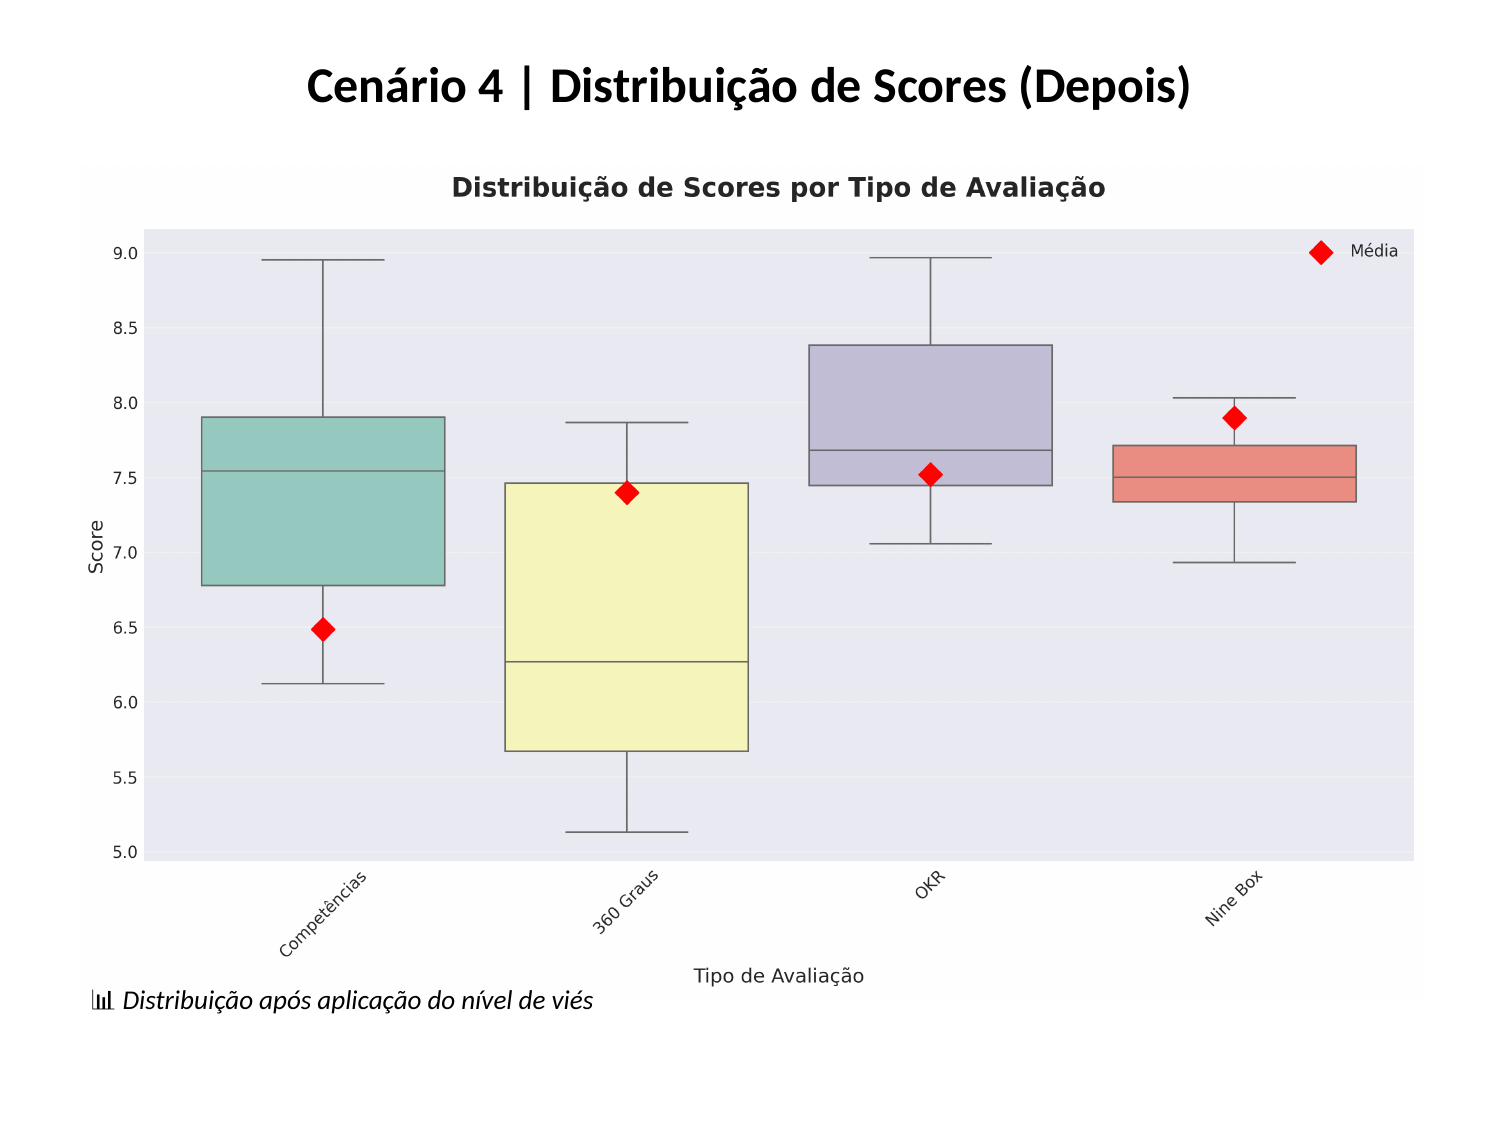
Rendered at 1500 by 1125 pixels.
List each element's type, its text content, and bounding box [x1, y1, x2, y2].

text_box 📊 Distribuição após aplicação do nível de viés [74, 1003, 1425, 1023]
picture [74, 164, 1426, 998]
text_box Cenário 4 | Distribuição de Scores (Depois) [292, 44, 1208, 120]
